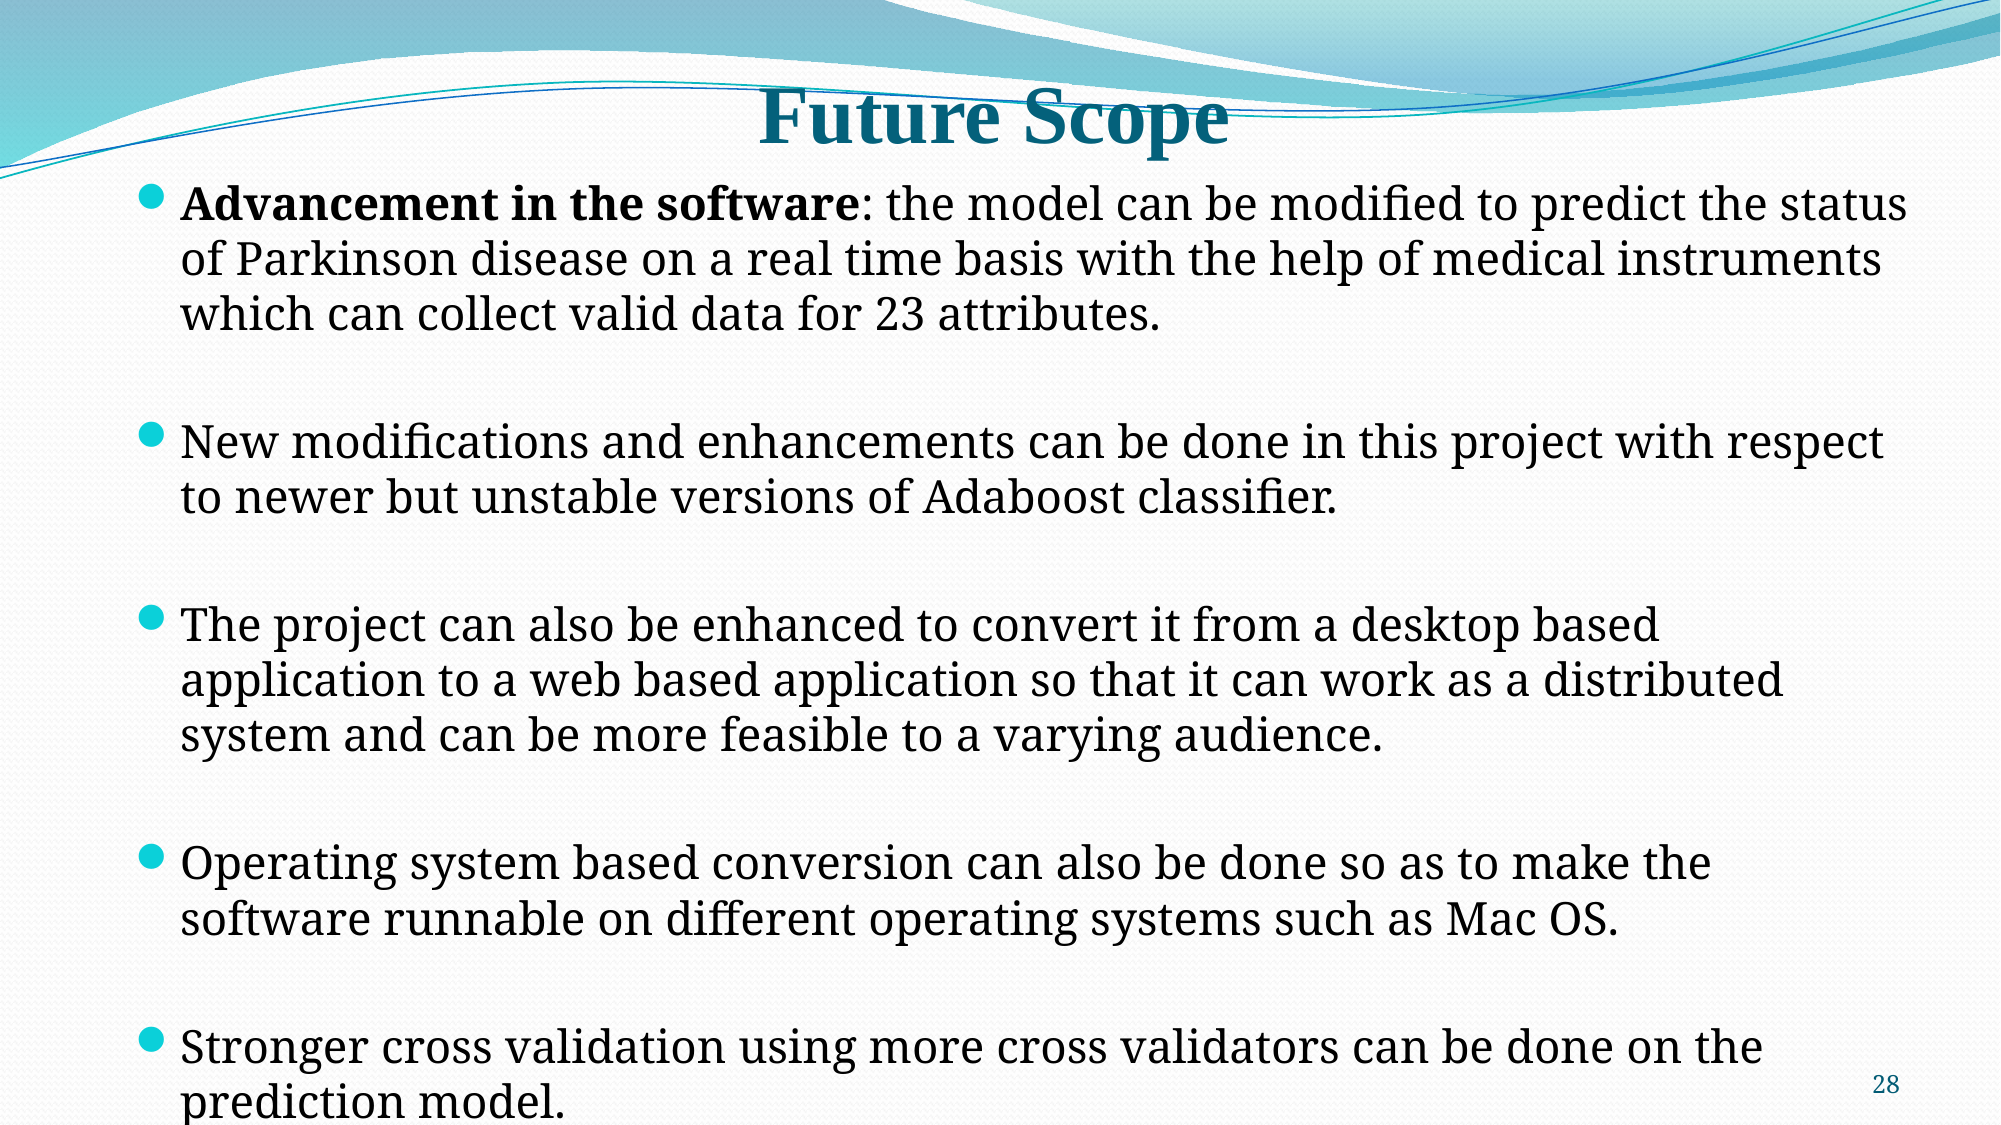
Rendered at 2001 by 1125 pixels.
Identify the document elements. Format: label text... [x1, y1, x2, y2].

slide_number 28 [1733, 1042, 1900, 1103]
list Advancement in the software: the model can be modified to predict the status of Parkinson disease on a real time basis with the help of medical instruments which can collect valid data for 23 attributes. New modifications and enhancements can be done in this project with respect to newer but unstable versions of Adaboost classifier. The project can also be enhanced to convert it from a desktop based application to a web based application so that it can work as a distributed system and can be more feasible to a varying audience. Operating system based conversion can also be done so as to make the software runnable on different operating systems such as Mac OS. Stronger cross validation using more cross validators can be done on the prediction model. [120, 167, 1926, 1125]
title Future Scope [131, 0, 1857, 160]
